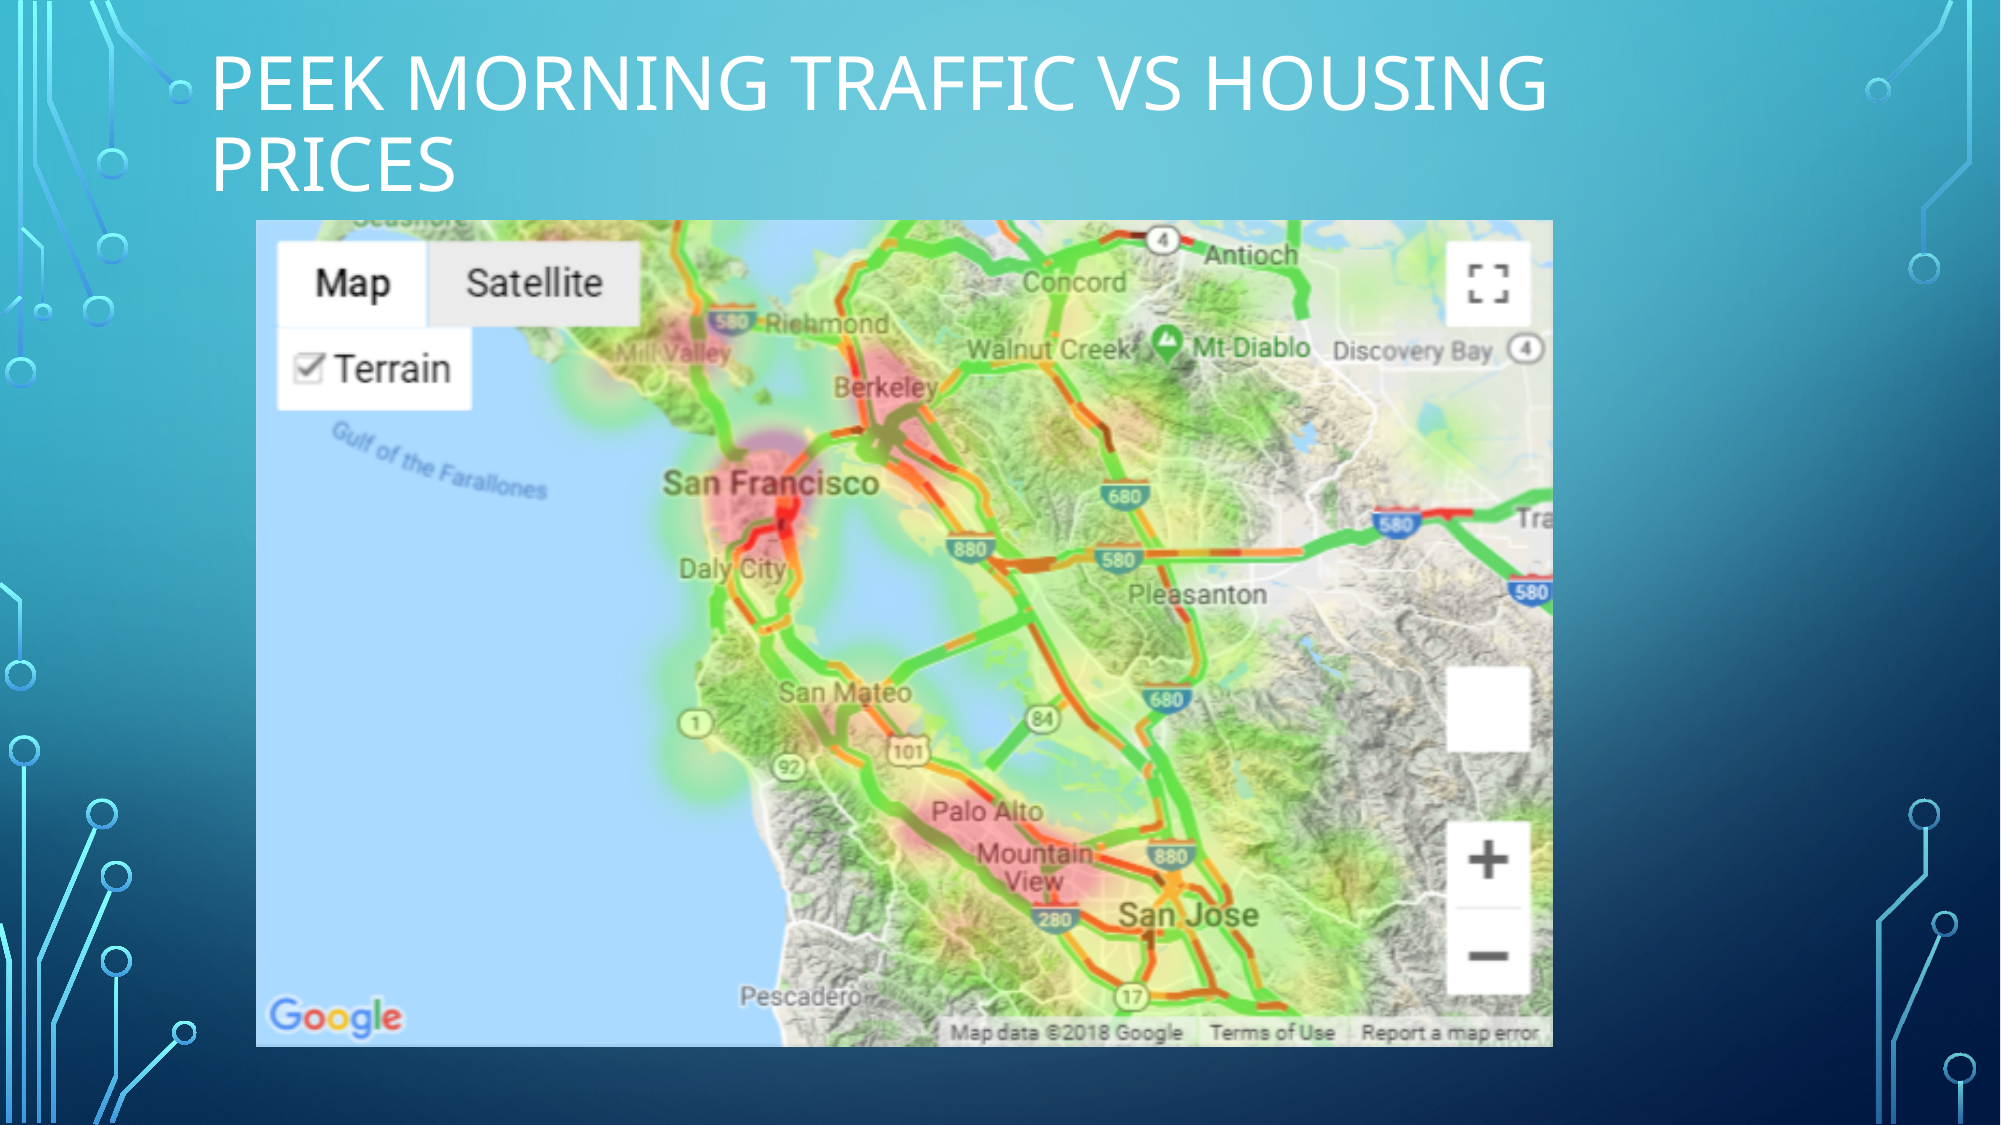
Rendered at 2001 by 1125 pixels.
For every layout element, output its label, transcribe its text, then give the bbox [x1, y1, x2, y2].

title Peek morning traffic vs housing prices [194, 5, 1820, 248]
picture [256, 219, 1553, 1047]
